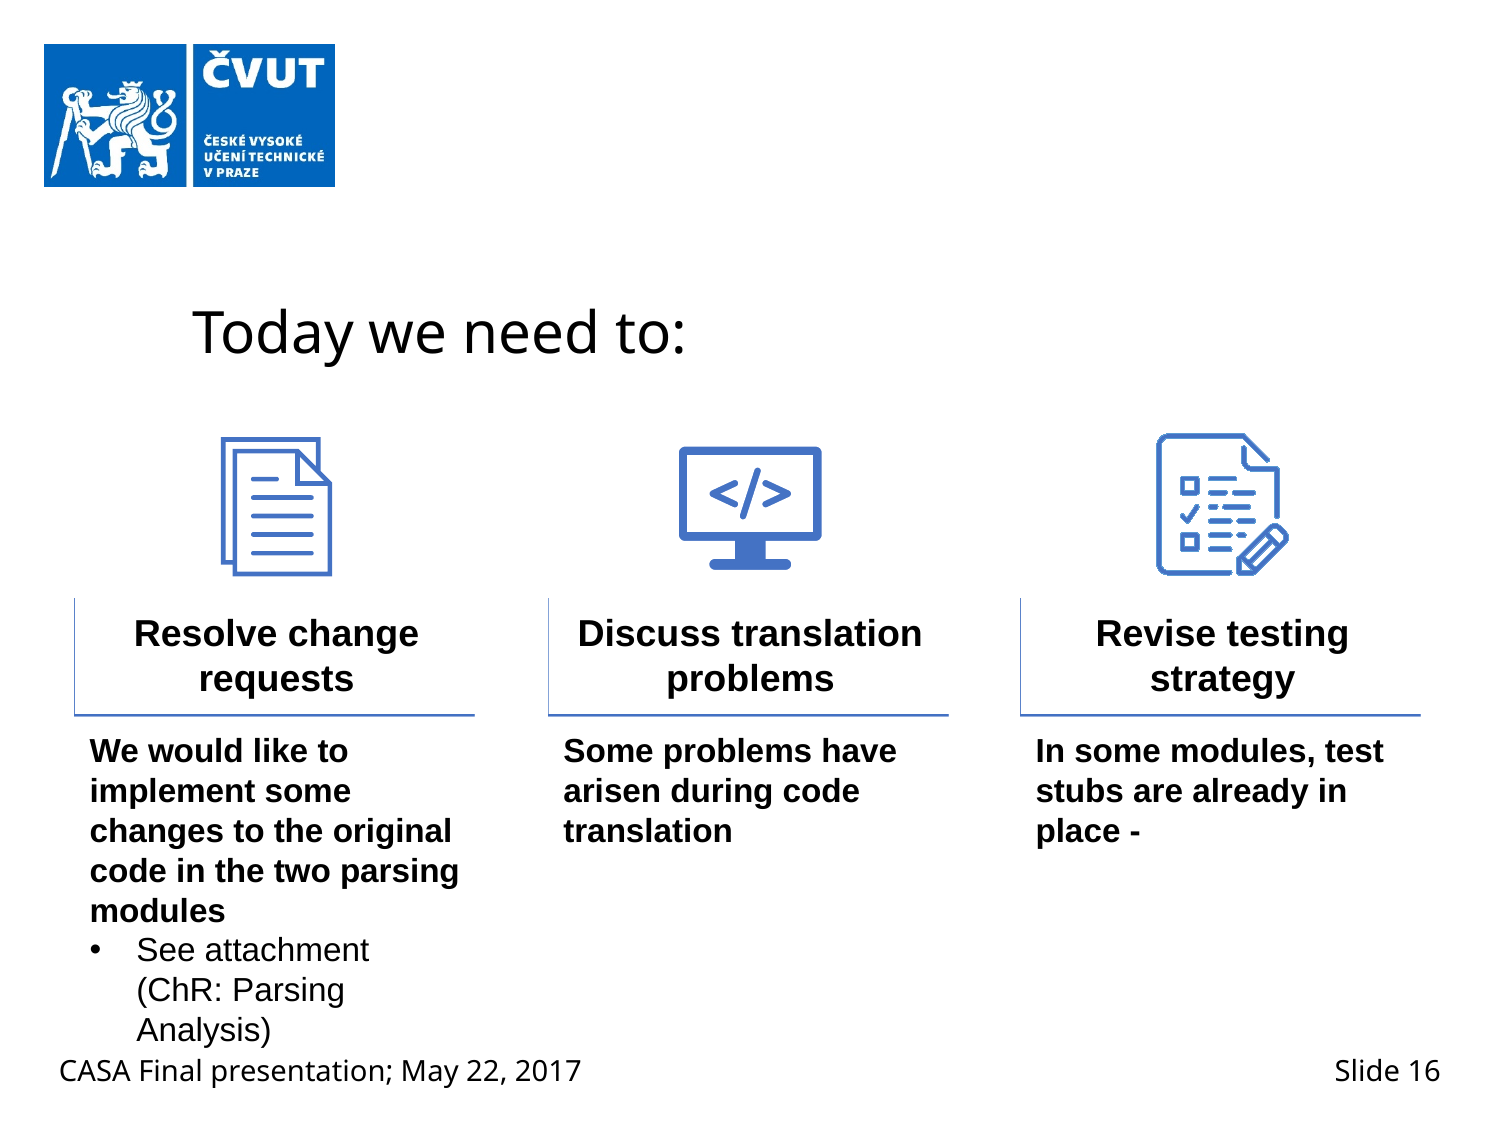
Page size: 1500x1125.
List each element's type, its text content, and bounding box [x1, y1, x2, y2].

text_box Resolve change requests [74, 593, 479, 714]
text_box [677, 445, 823, 571]
text_box Revise testing strategy [1020, 593, 1425, 714]
text_box Some problems have arisen during code translation [548, 714, 953, 986]
title Today we need to: [177, 295, 1456, 474]
text_box We would like to implement some changes to the original code in the two parsing modules See attachment (ChR: Parsing Analysis) [74, 714, 479, 986]
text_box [220, 437, 333, 577]
text_box Discuss translation problems [548, 593, 953, 714]
picture [44, 44, 335, 187]
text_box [1156, 433, 1289, 576]
text_box In some modules, test stubs are already in place - [1020, 714, 1425, 986]
